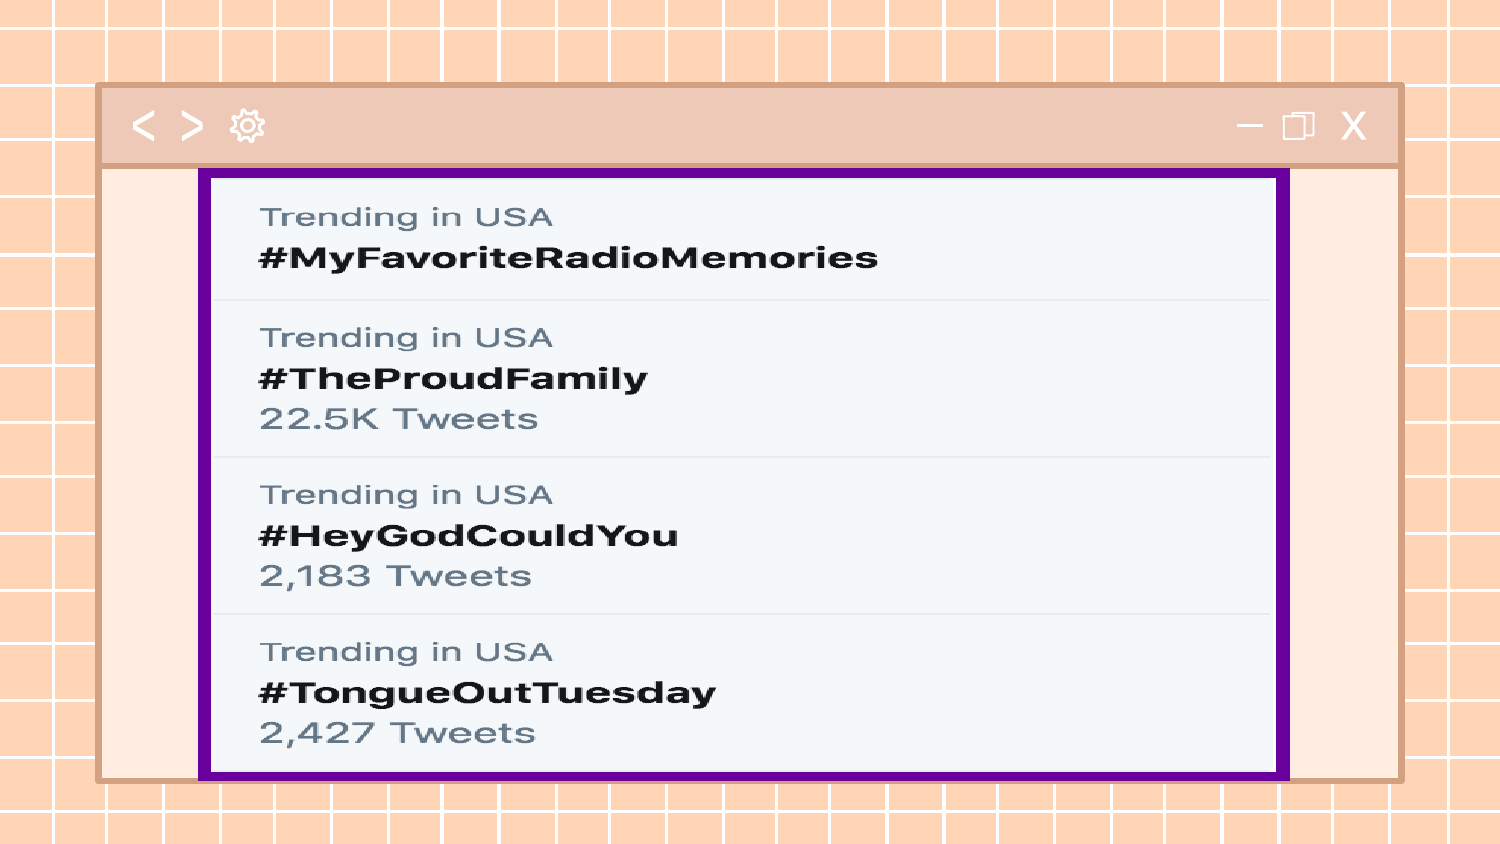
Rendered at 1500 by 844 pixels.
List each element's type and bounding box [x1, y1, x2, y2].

picture [198, 168, 1290, 781]
